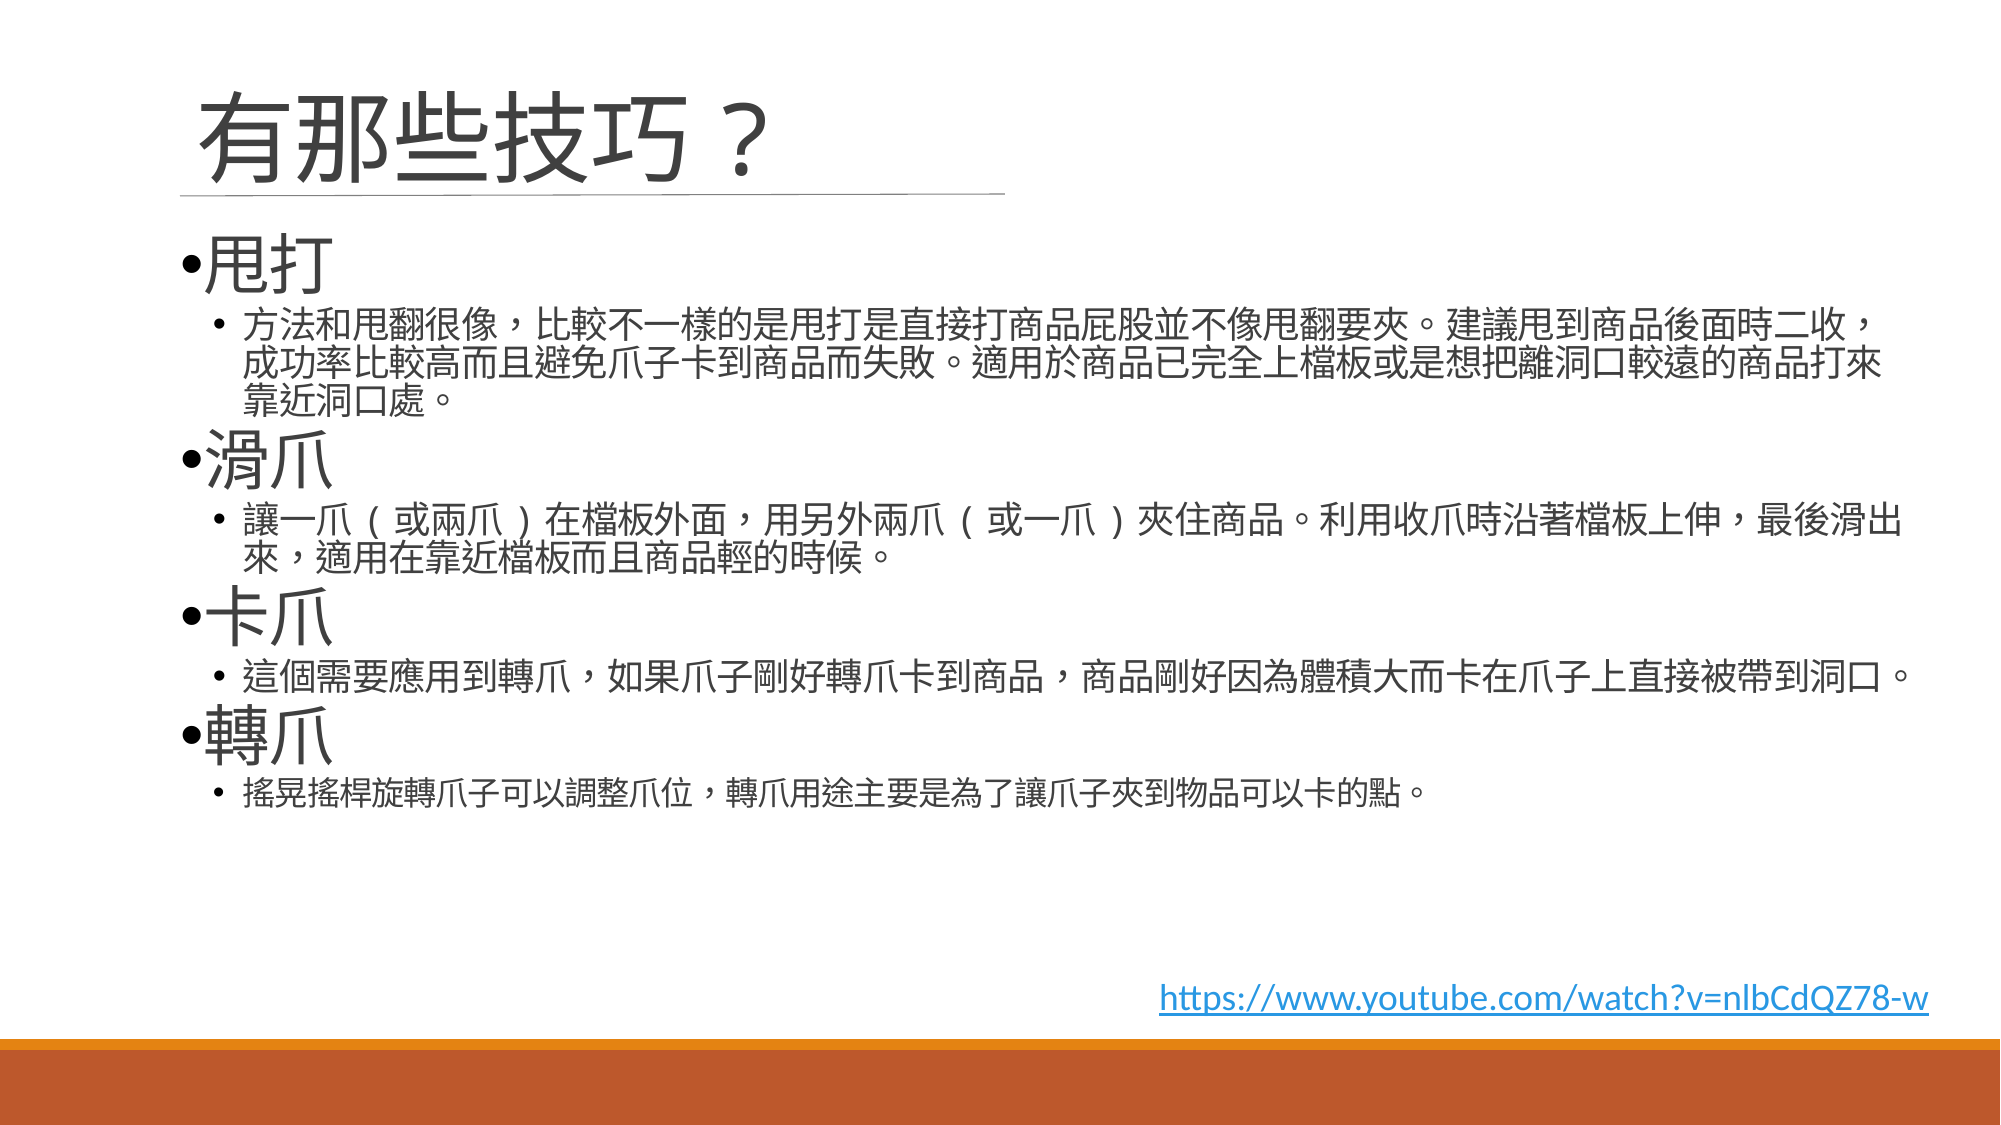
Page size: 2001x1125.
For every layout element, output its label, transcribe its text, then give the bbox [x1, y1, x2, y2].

text_box 甩打 方法和甩翻很像，比較不一樣的是甩打是直接打商品屁股並不像甩翻要夾。建議甩到商品後面時二收，成功率比較高而且避免爪子卡到商品而失敗。適用於商品已完全上檔板或是想把離洞口較遠的商品打來靠近洞口處。 滑爪 讓一爪(或兩爪)在檔板外面，用另外兩爪(或一爪)夾住商品。利用收爪時沿著檔板上伸，最後滑出來，適用在靠近檔板而且商品輕的時候。 卡爪 這個需要應用到轉爪，如果爪子剛好轉爪卡到商品，商品剛好因為體積大而卡在爪子上直接被帶到洞口。 轉爪 搖晃搖桿旋轉爪子可以調整爪位，轉爪用途主要是為了讓爪子夾到物品可以卡的點。 [179, 227, 1905, 942]
title 有那些技巧? [180, 0, 1830, 204]
text_box https://www.youtube.com/watch?v=nlbCdQZ78-w [1144, 965, 2000, 1026]
